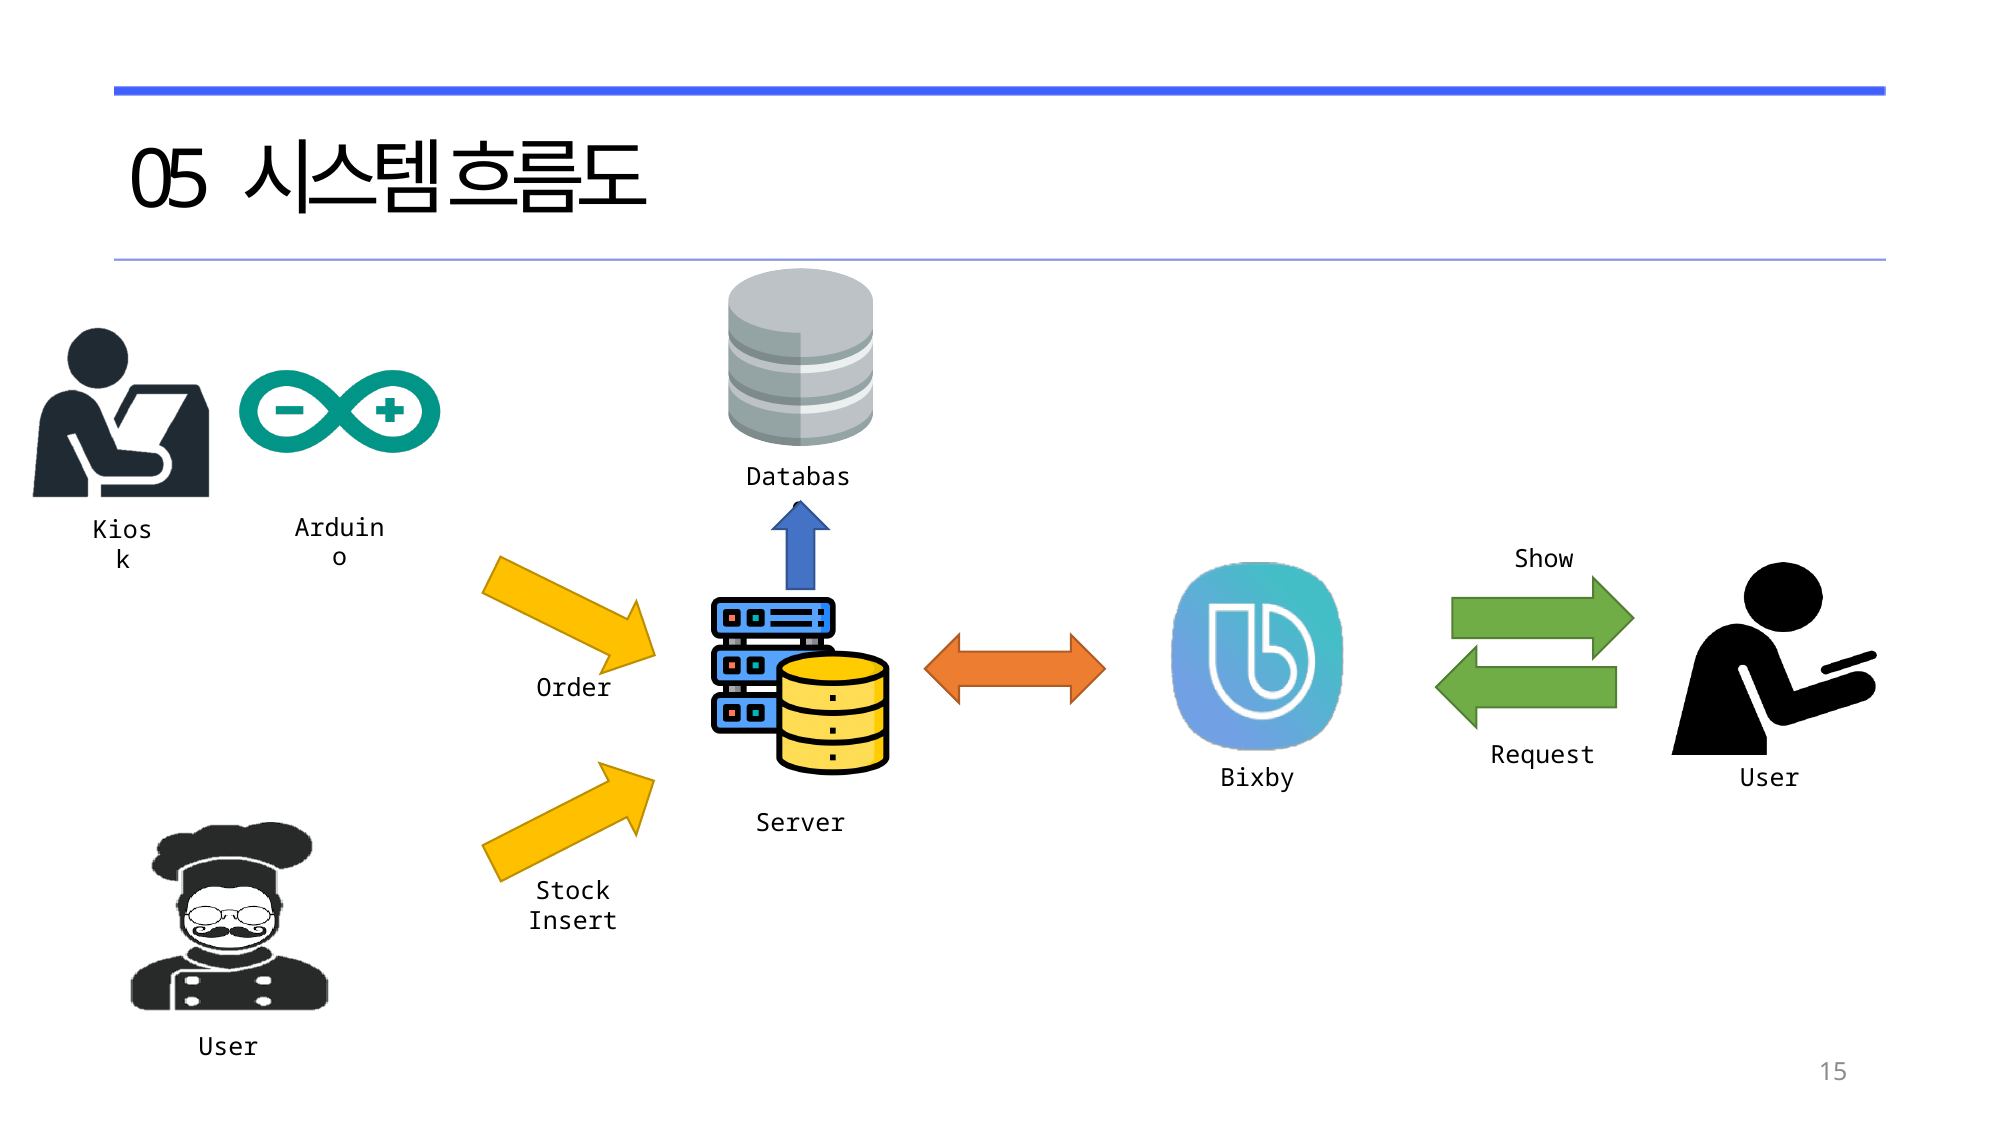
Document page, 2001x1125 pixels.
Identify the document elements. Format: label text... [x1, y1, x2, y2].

text_box User [177, 1025, 280, 1068]
picture [1102, 562, 1412, 755]
slide_number 15 [1412, 1042, 1863, 1103]
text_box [114, 257, 1886, 263]
picture [114, 822, 346, 1025]
picture [705, 591, 895, 781]
picture [12, 314, 449, 506]
text_box Database [726, 454, 871, 528]
picture [1667, 562, 1886, 755]
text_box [114, 73, 1886, 109]
text_box [481, 761, 656, 883]
text_box Server [728, 799, 873, 845]
text_box Bixby [1185, 755, 1330, 799]
text_box [770, 499, 831, 591]
text_box [481, 555, 656, 664]
text_box Kiosk [71, 506, 174, 581]
text_box Stock Insert [512, 867, 634, 942]
picture [704, 260, 897, 454]
text_box Order [513, 664, 635, 710]
text_box [1451, 579, 1635, 661]
text_box Request [1470, 731, 1616, 777]
text_box Show [1491, 534, 1596, 580]
text_box Arduino [272, 506, 407, 579]
text_box [923, 632, 1102, 706]
text_box 05 시스템 흐름도 [114, 118, 1033, 257]
text_box User [1697, 755, 1843, 799]
text_box [1434, 644, 1618, 731]
